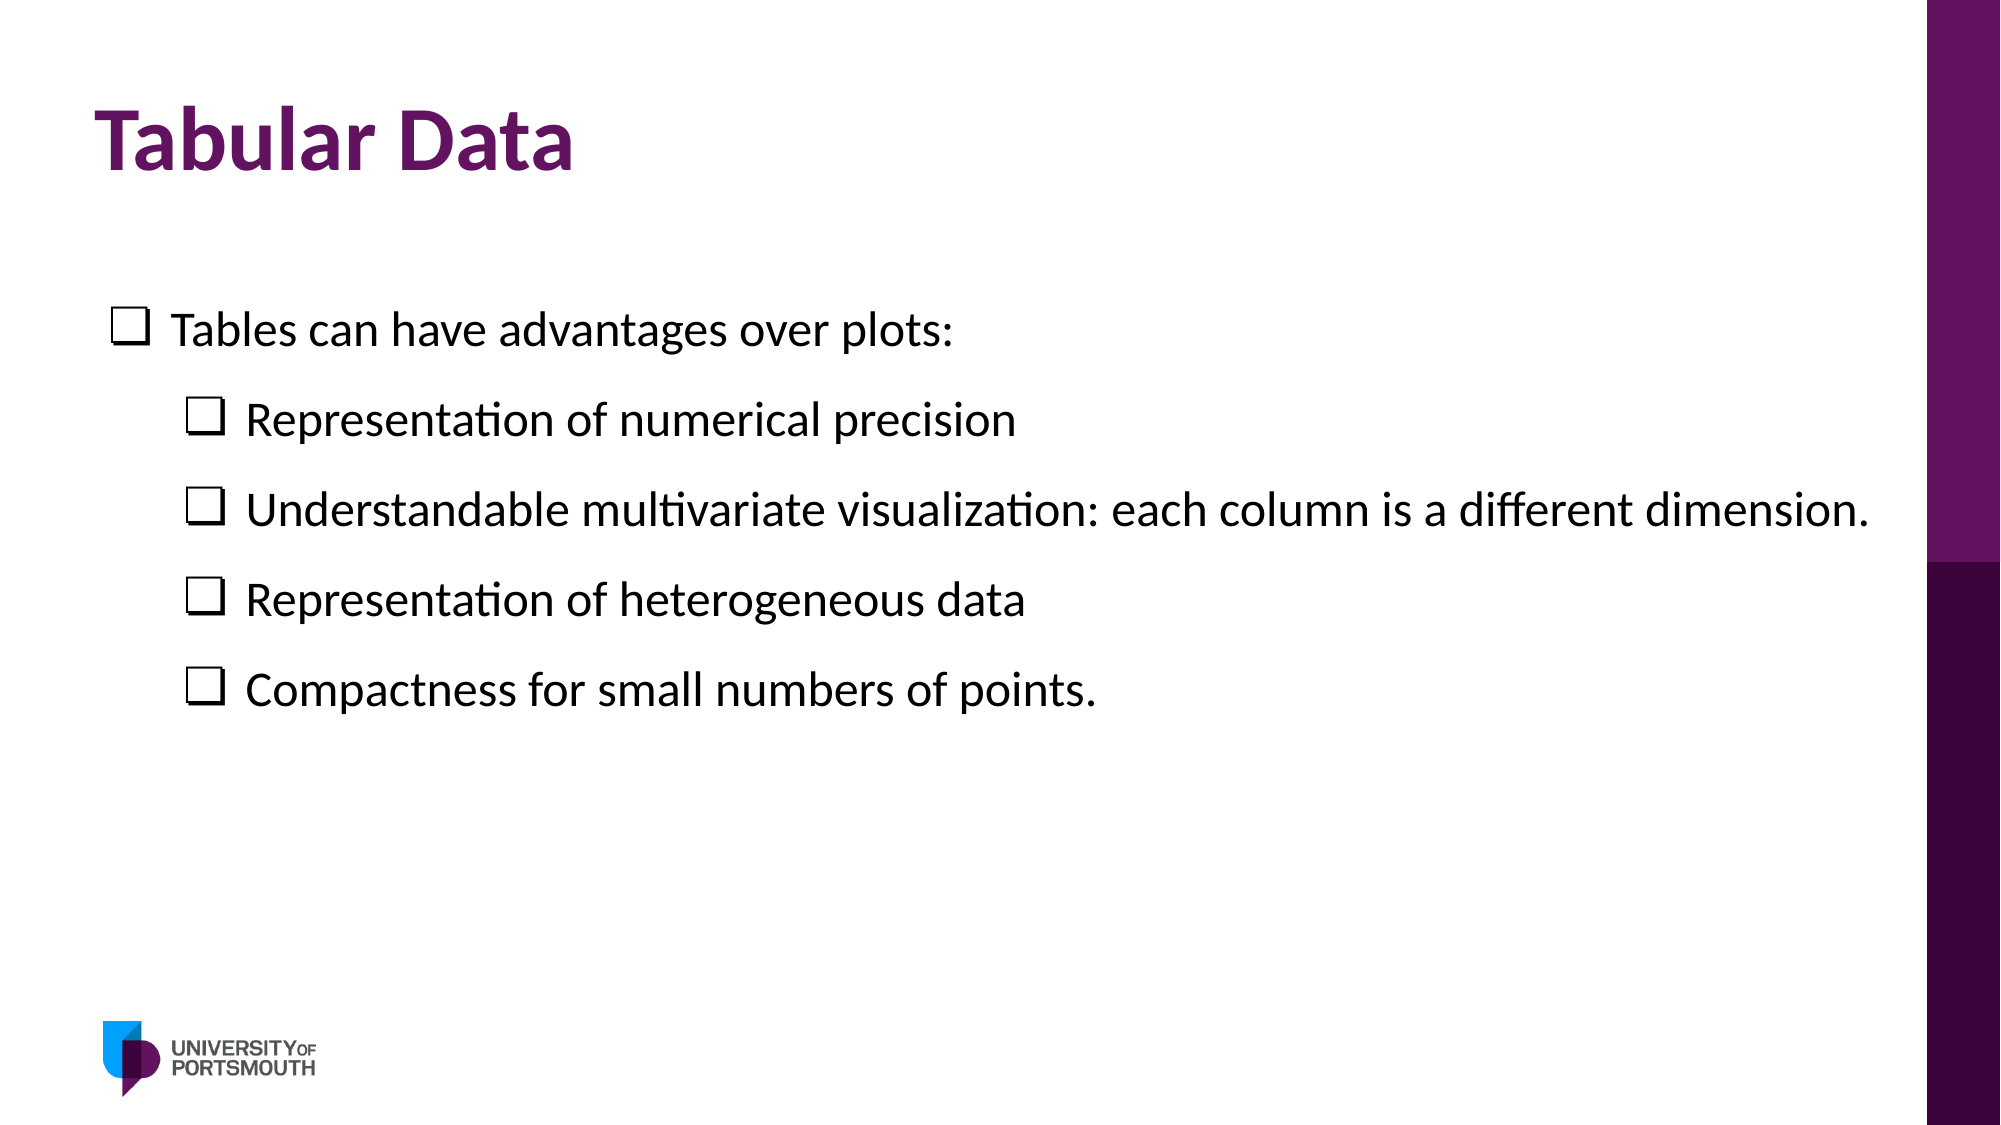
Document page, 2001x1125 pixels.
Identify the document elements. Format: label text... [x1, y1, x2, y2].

list Tables can have advantages over plots: Representation of numerical precision Understandable multivariate visualization: each column is a different dimension. Representation of heterogeneous data Compactness for small numbers of points. [80, 280, 1913, 1007]
picture [103, 1021, 316, 1097]
title Tabular Data [79, 91, 1908, 279]
